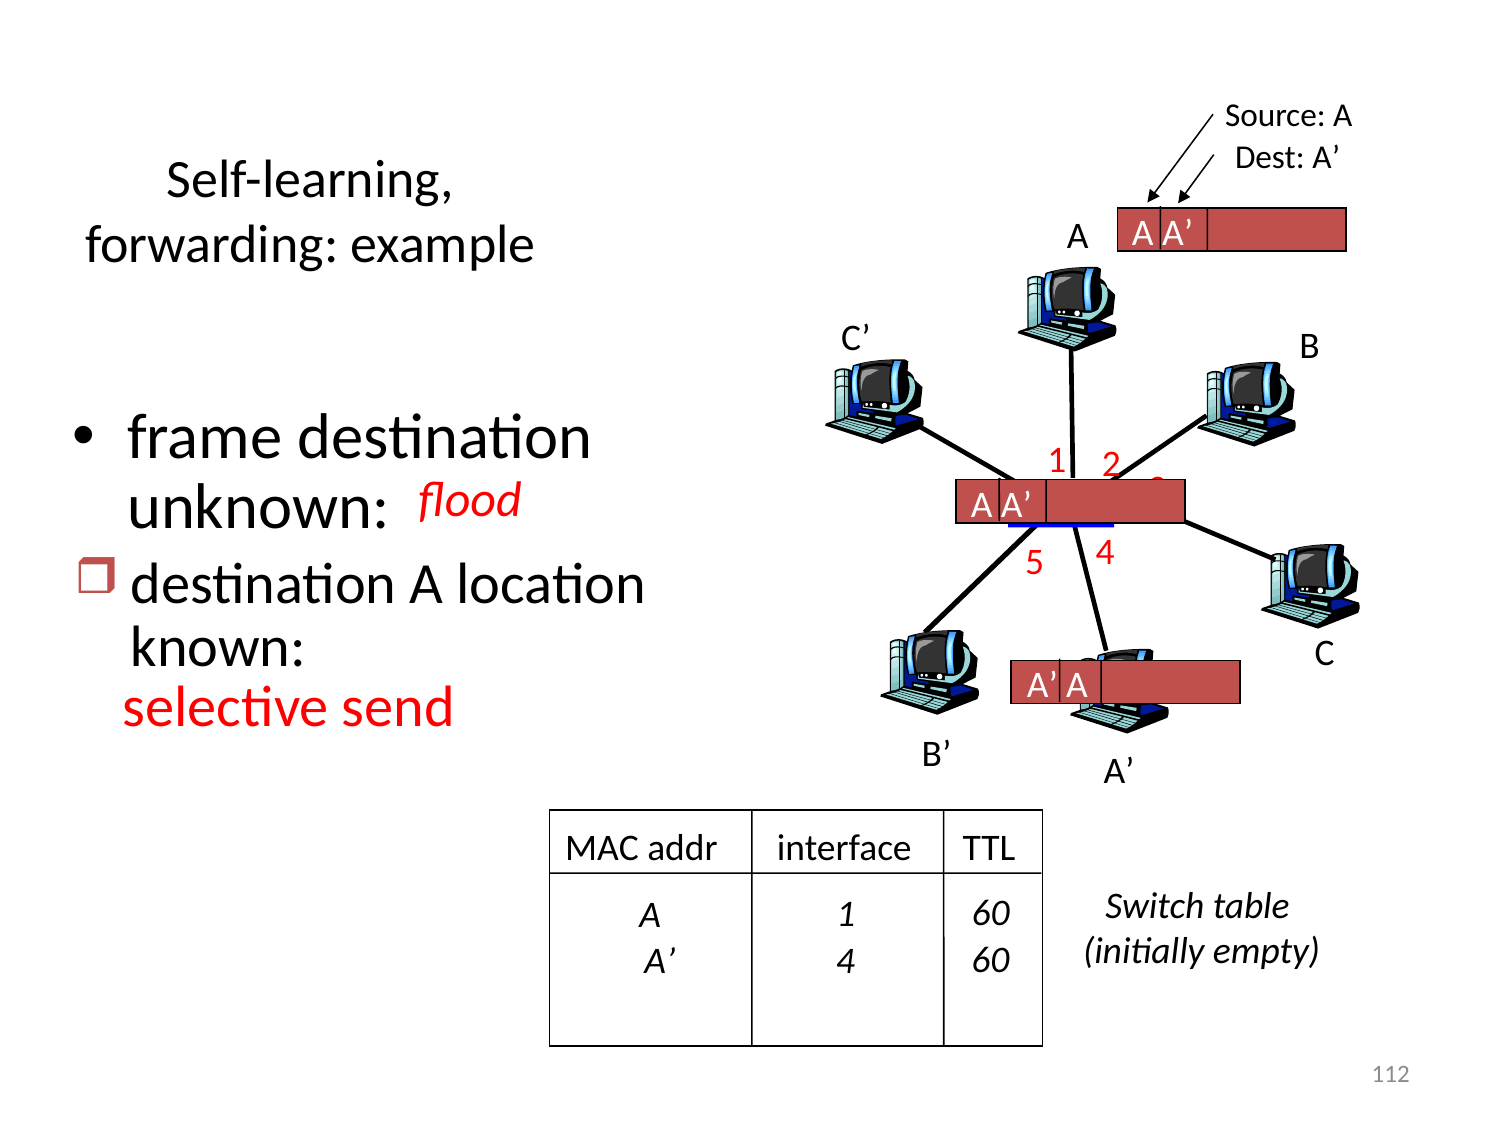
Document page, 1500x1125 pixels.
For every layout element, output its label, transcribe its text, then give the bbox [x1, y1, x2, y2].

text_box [618, 880, 1030, 927]
text_box 4 [1080, 544, 1130, 579]
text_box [1069, 722, 1171, 734]
text_box 2 [1087, 431, 1136, 469]
list frame destination unknown: [57, 395, 722, 551]
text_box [547, 809, 1043, 1048]
text_box Switch table (initially empty) [1068, 873, 1336, 979]
text_box C [1299, 637, 1350, 680]
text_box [1005, 652, 1241, 715]
text_box destination A location known: [59, 546, 724, 701]
text_box 1 [1032, 427, 1082, 469]
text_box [1260, 542, 1362, 629]
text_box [1069, 647, 1171, 651]
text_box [1147, 85, 1370, 204]
text_box A’ [1088, 742, 1150, 799]
text_box B’ [906, 723, 967, 782]
text_box B [1284, 313, 1335, 374]
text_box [1196, 360, 1298, 447]
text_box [879, 629, 981, 715]
text_box A [1052, 203, 1104, 264]
title Self-learning, forwarding: example [55, 114, 566, 302]
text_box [950, 472, 1186, 534]
slide_number 112 [1074, 1042, 1425, 1103]
text_box flood [403, 458, 538, 534]
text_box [617, 927, 1030, 991]
text_box C’ [826, 305, 886, 356]
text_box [1111, 200, 1347, 262]
text_box 3 [1132, 456, 1182, 469]
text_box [1017, 265, 1119, 352]
text_box selective send [108, 668, 772, 756]
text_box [824, 358, 926, 445]
text_box 6 [967, 464, 1017, 469]
text_box 5 [1010, 544, 1060, 590]
